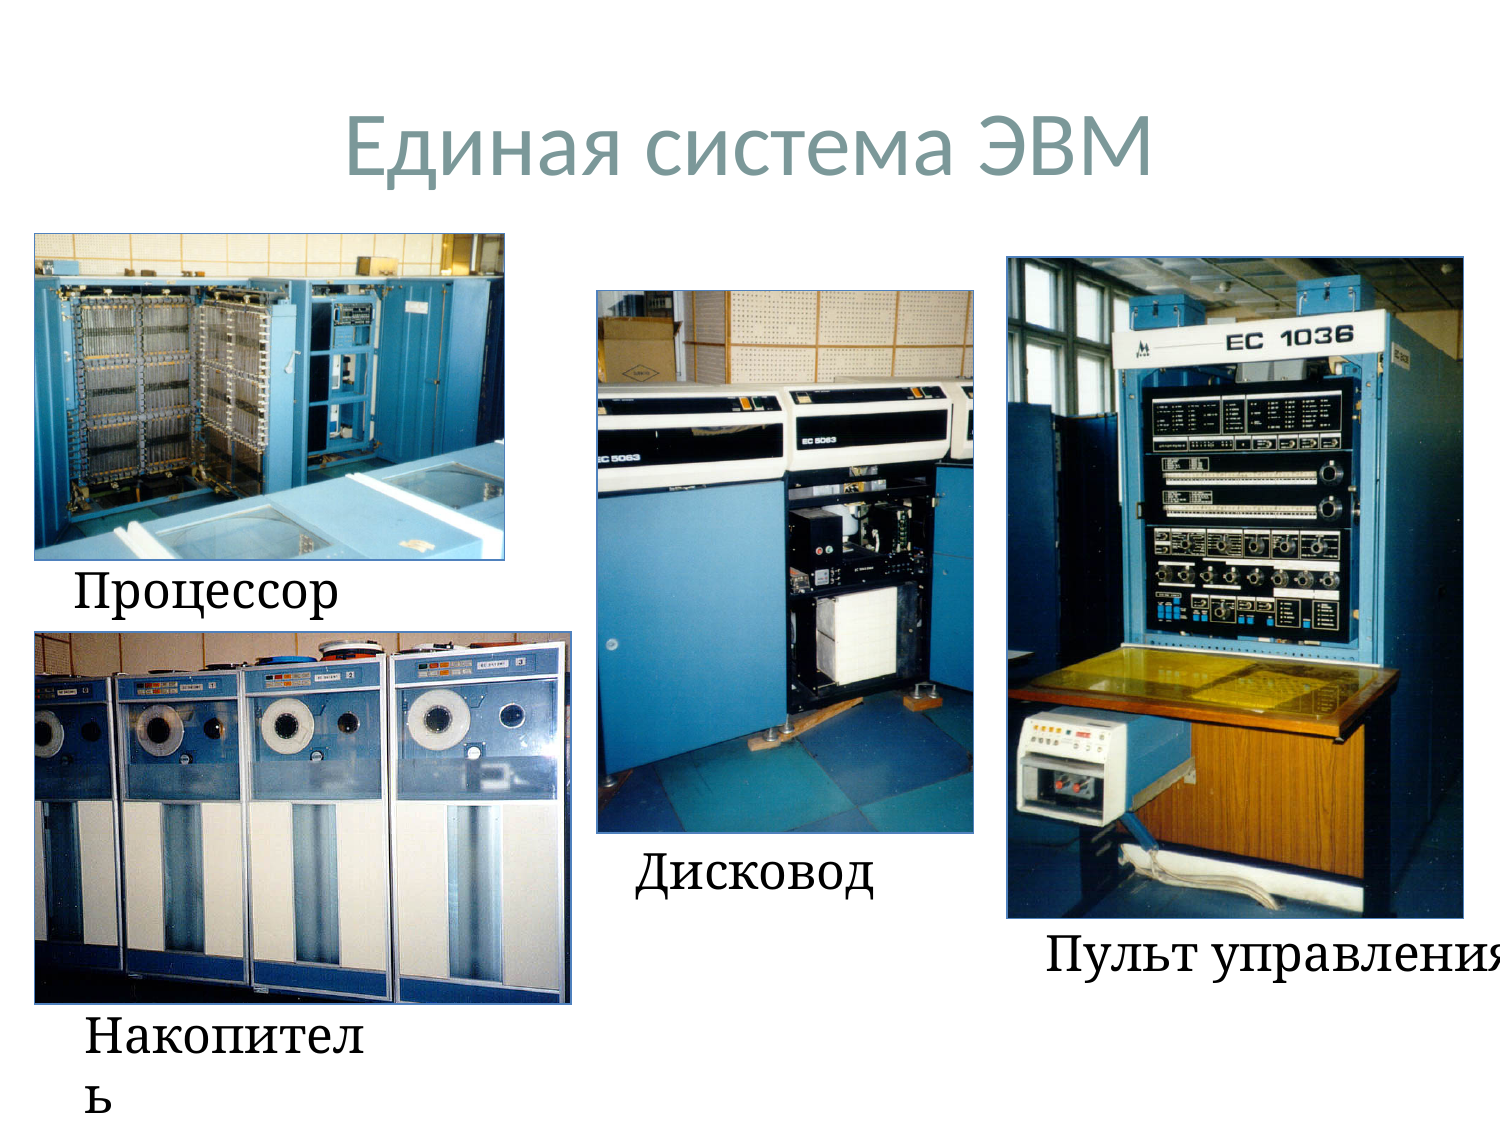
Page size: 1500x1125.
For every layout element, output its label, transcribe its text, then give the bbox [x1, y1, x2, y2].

text_box Дисковод [621, 840, 950, 907]
text_box Пульт управления [1031, 913, 1500, 989]
picture [34, 234, 505, 560]
picture [34, 632, 571, 1004]
picture [597, 290, 973, 833]
text_box Процессор [58, 568, 387, 626]
text_box Накопитель [70, 1013, 399, 1125]
picture [961, 653, 973, 660]
picture [1007, 257, 1463, 918]
title Единая система ЭВМ [75, 45, 1425, 233]
